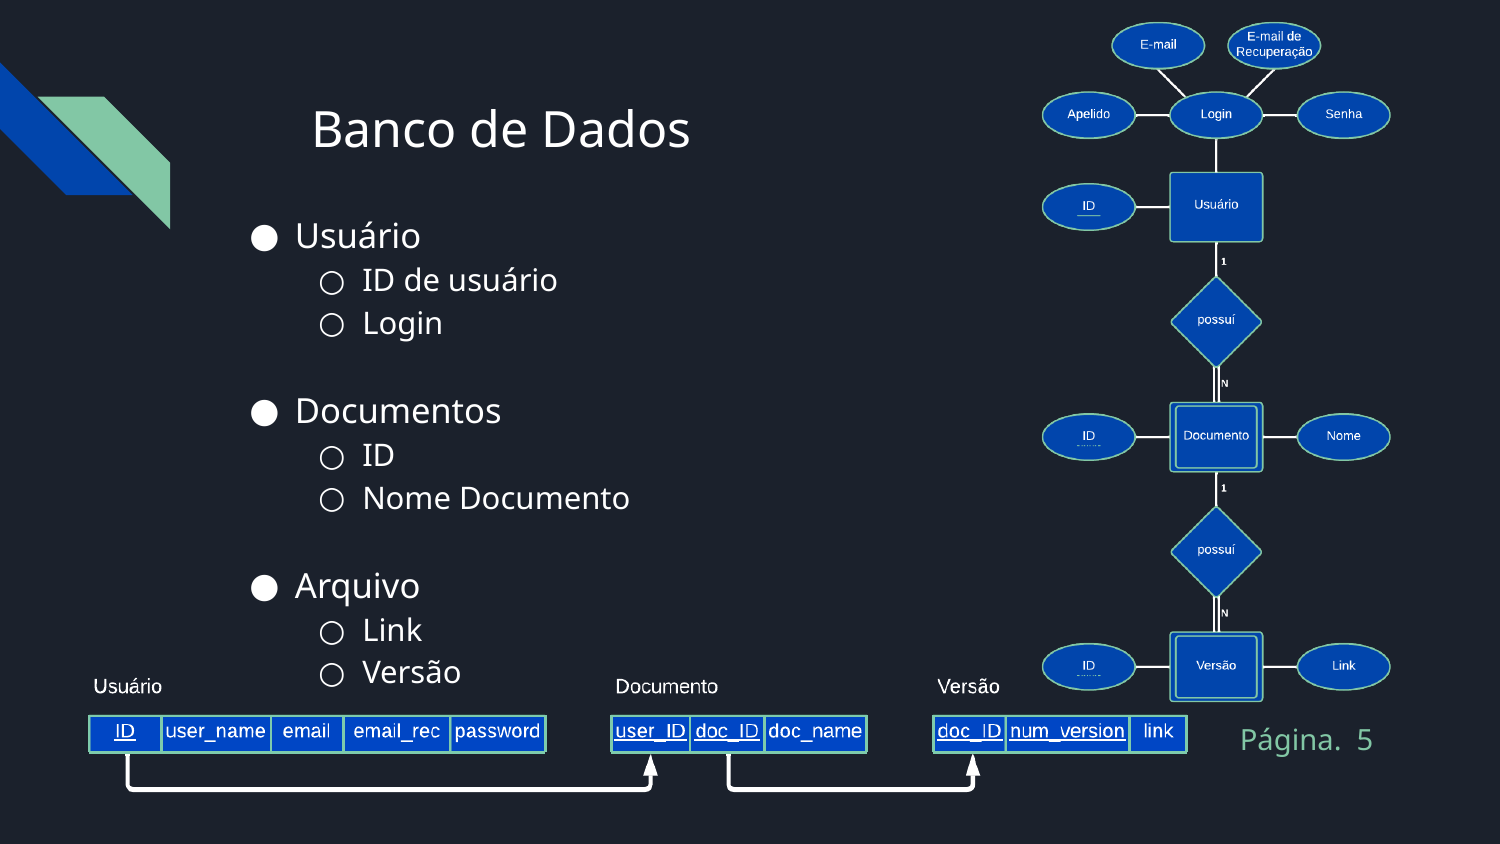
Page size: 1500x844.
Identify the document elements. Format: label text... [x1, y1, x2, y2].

picture [51, 0, 1413, 826]
text_box Página. 5 [1227, 733, 1389, 771]
title Banco de Dados [188, 82, 814, 193]
list Usuário ID de usuário Login Documentos ID Nome Documento Arquivo Link Versão [212, 192, 836, 622]
